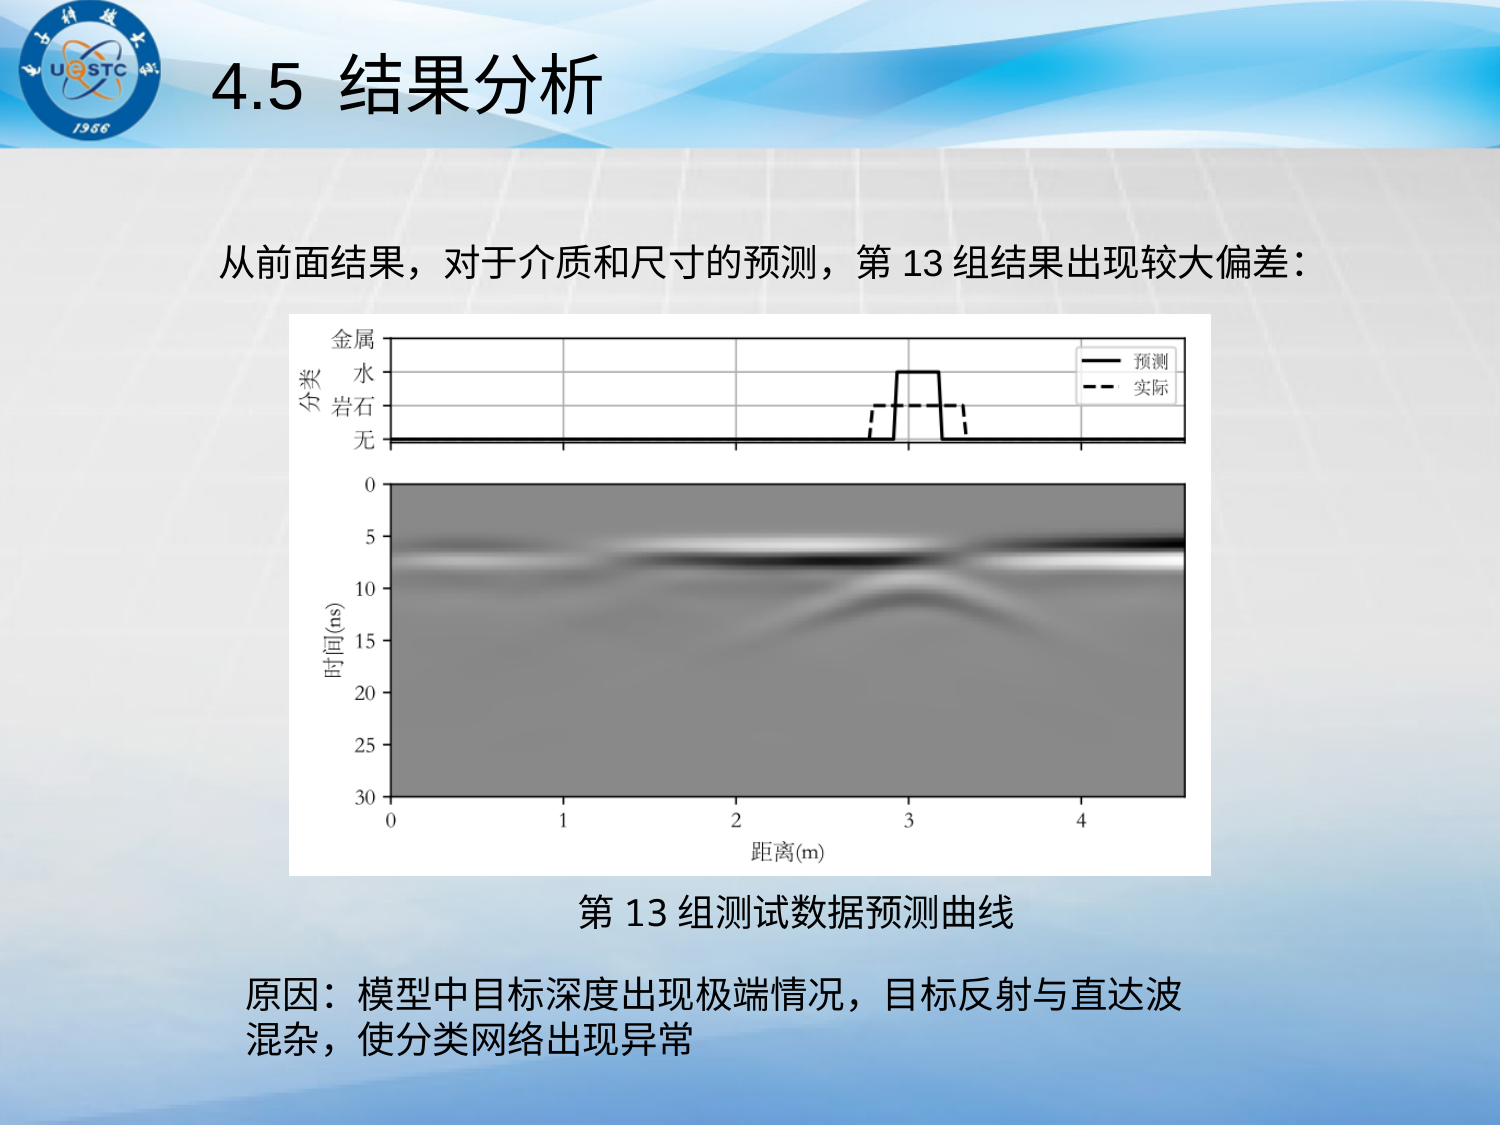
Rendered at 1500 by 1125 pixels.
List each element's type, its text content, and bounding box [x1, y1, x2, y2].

picture [0, 0, 1500, 1125]
text_box 第13组测试数据预测曲线 [562, 885, 1030, 942]
text_box 4.5 结果分析 [197, 35, 621, 130]
text_box 原因：模型中目标深度出现极端情况，目标反射与直达波混杂，使分类网络出现异常 [230, 964, 1235, 1069]
text_box 从前面结果，对于介质和尺寸的预测，第13组结果出现较大偏差： [203, 231, 1343, 292]
